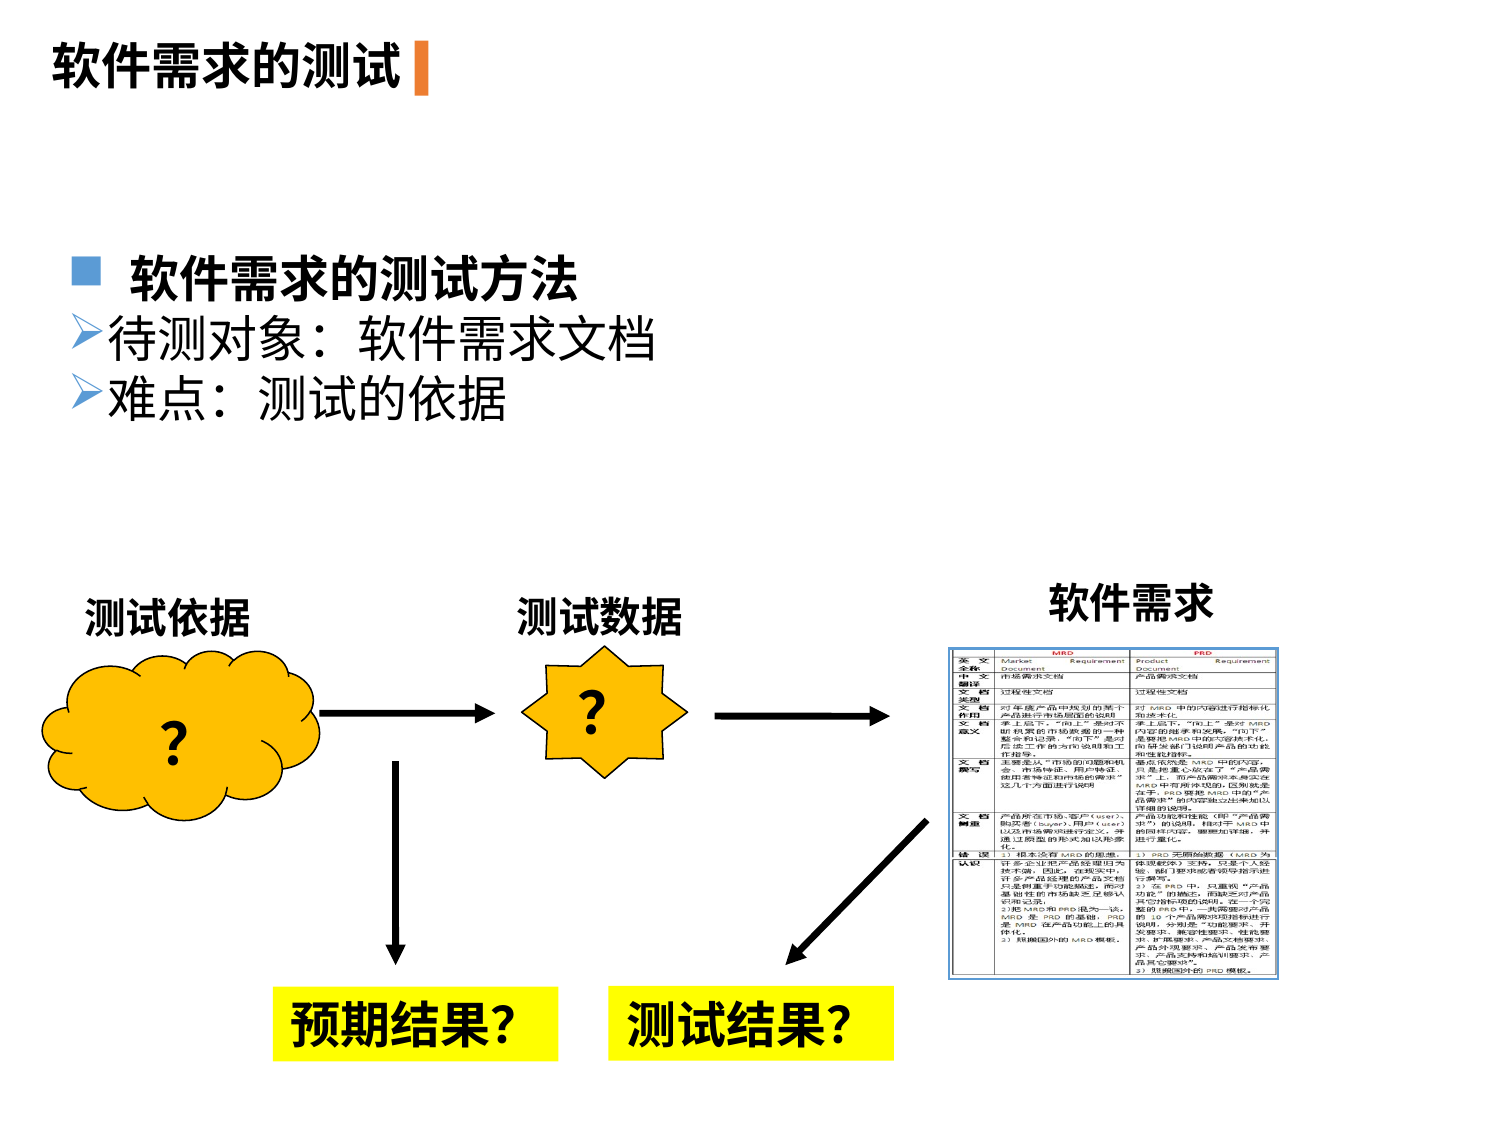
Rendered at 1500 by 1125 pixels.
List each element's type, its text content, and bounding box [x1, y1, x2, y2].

text_box [714, 709, 891, 723]
text_box 软件需求的测试 [23, 27, 430, 103]
text_box [785, 819, 928, 966]
text_box [414, 39, 429, 97]
text_box [319, 707, 496, 720]
text_box ？ [144, 699, 232, 785]
text_box 测试结果？ [608, 985, 894, 1061]
text_box 测试数据 [473, 583, 727, 648]
text_box ？ [562, 668, 650, 754]
text_box [42, 651, 320, 821]
text_box 预期结果？ [272, 986, 559, 1062]
text_box [389, 761, 402, 966]
text_box [521, 648, 688, 779]
list 软件需求的测试方法 待测对象：软件需求文档 难点：测试的依据 [52, 239, 1378, 666]
text_box 测试依据 [41, 584, 294, 650]
text_box 软件需求 [1005, 569, 1258, 635]
picture [950, 649, 1277, 978]
